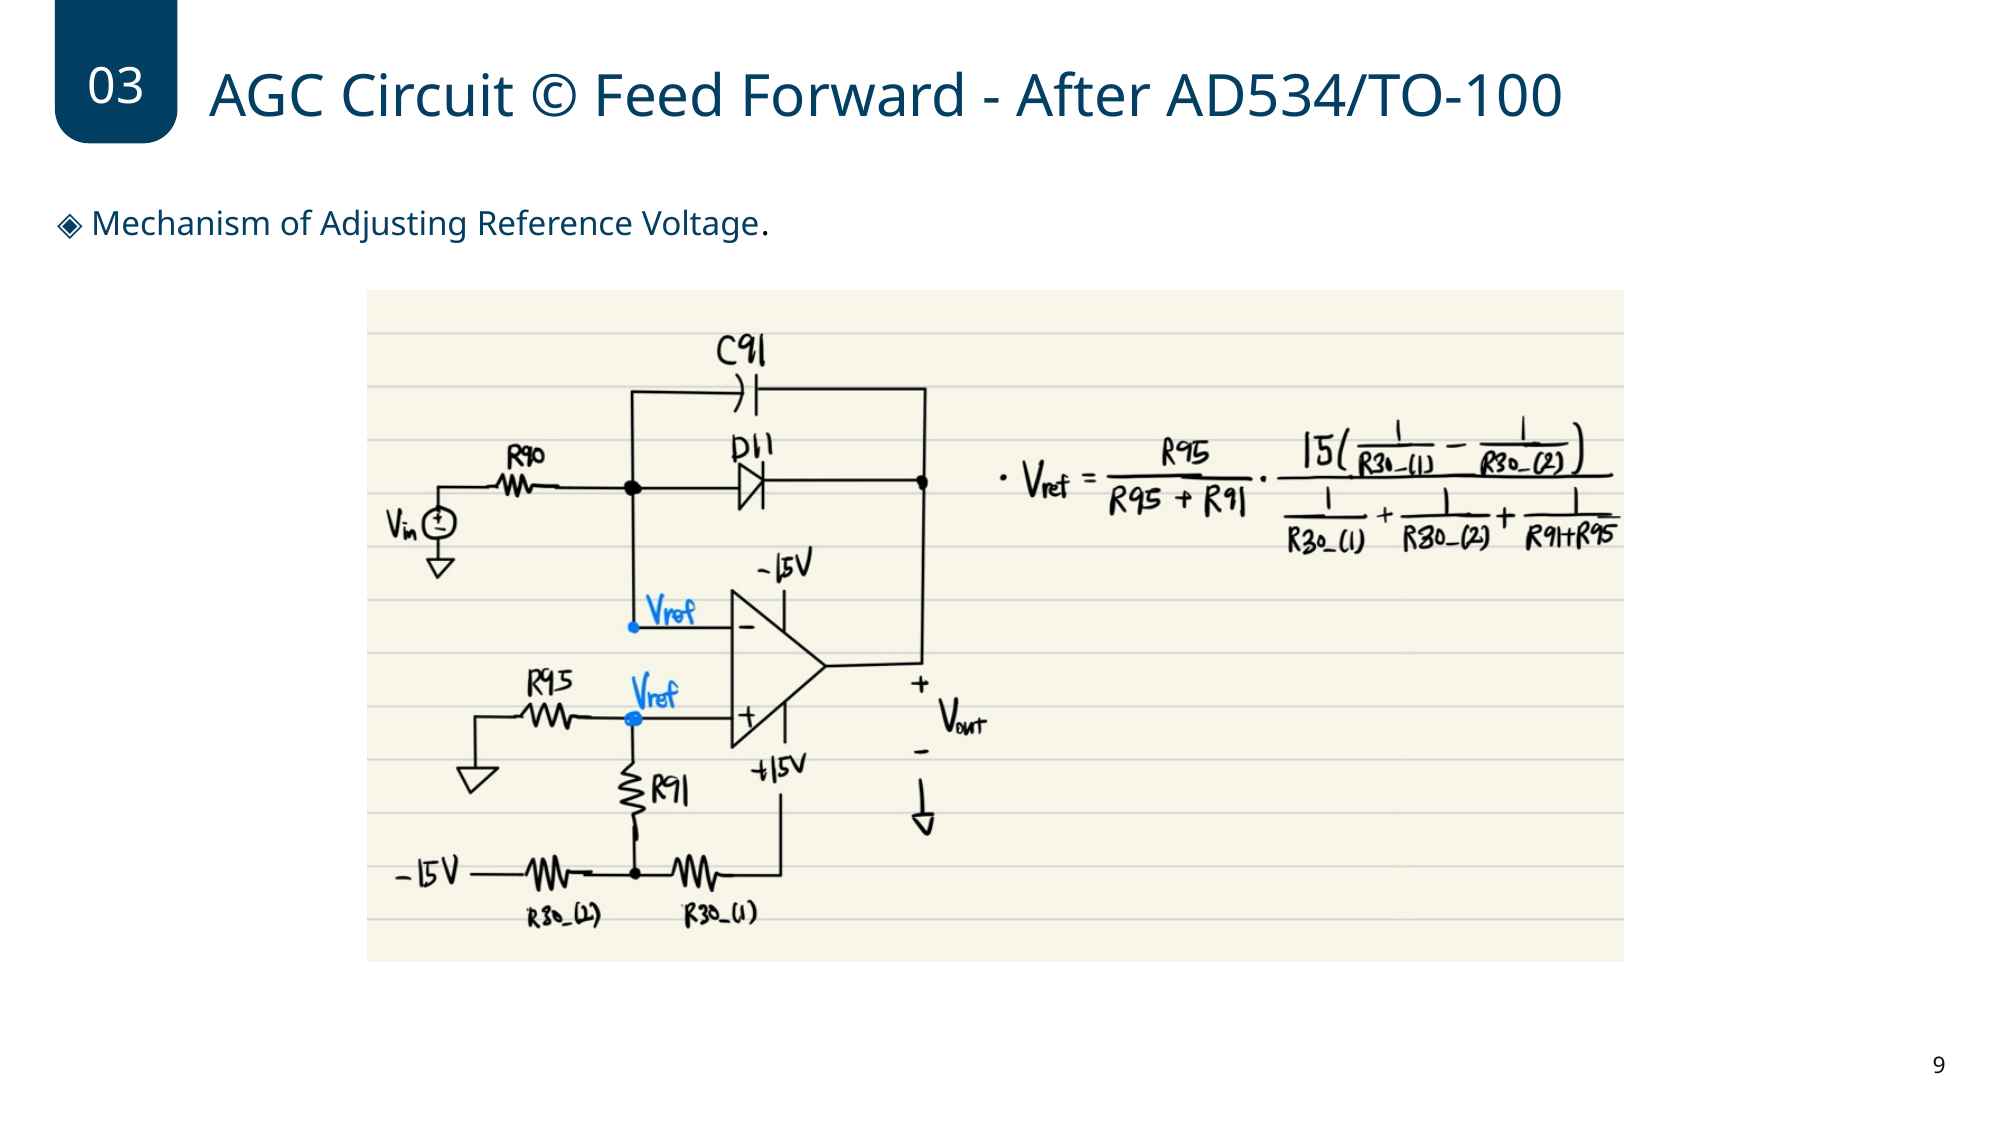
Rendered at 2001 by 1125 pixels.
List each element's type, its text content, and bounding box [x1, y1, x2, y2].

text_box ◈ Mechanism of Adjusting Reference Voltage. [42, 182, 1842, 250]
text_box 03 [42, 45, 191, 121]
text_box AGC Circuit © Feed Forward - After AD534/TO-100 [195, 50, 1796, 136]
picture [366, 290, 1624, 962]
